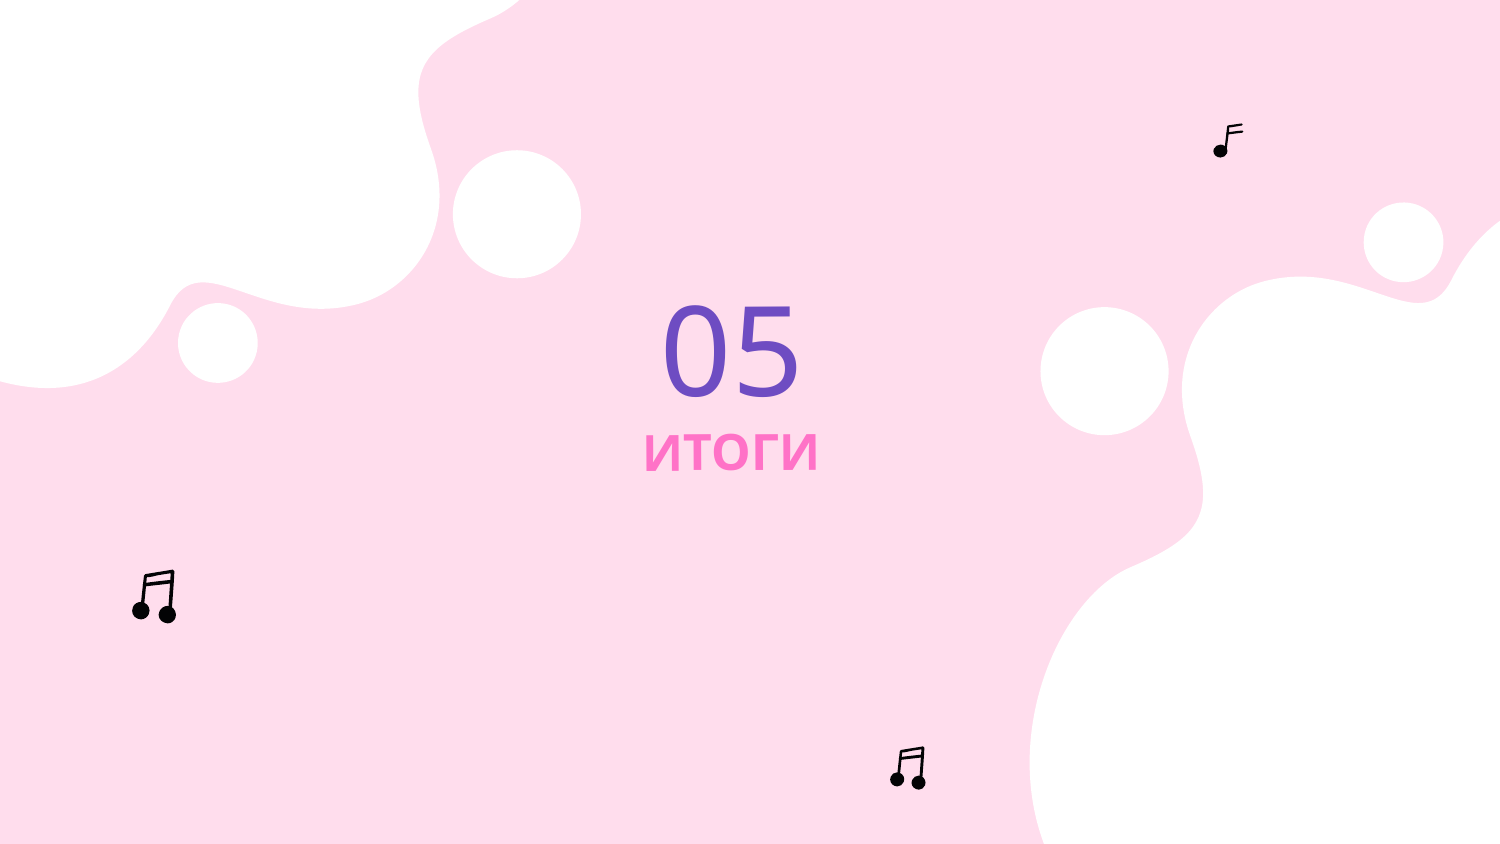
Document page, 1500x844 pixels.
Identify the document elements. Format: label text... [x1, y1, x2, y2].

title ИТОГИ [382, 380, 1082, 521]
title 05 [561, 284, 903, 409]
